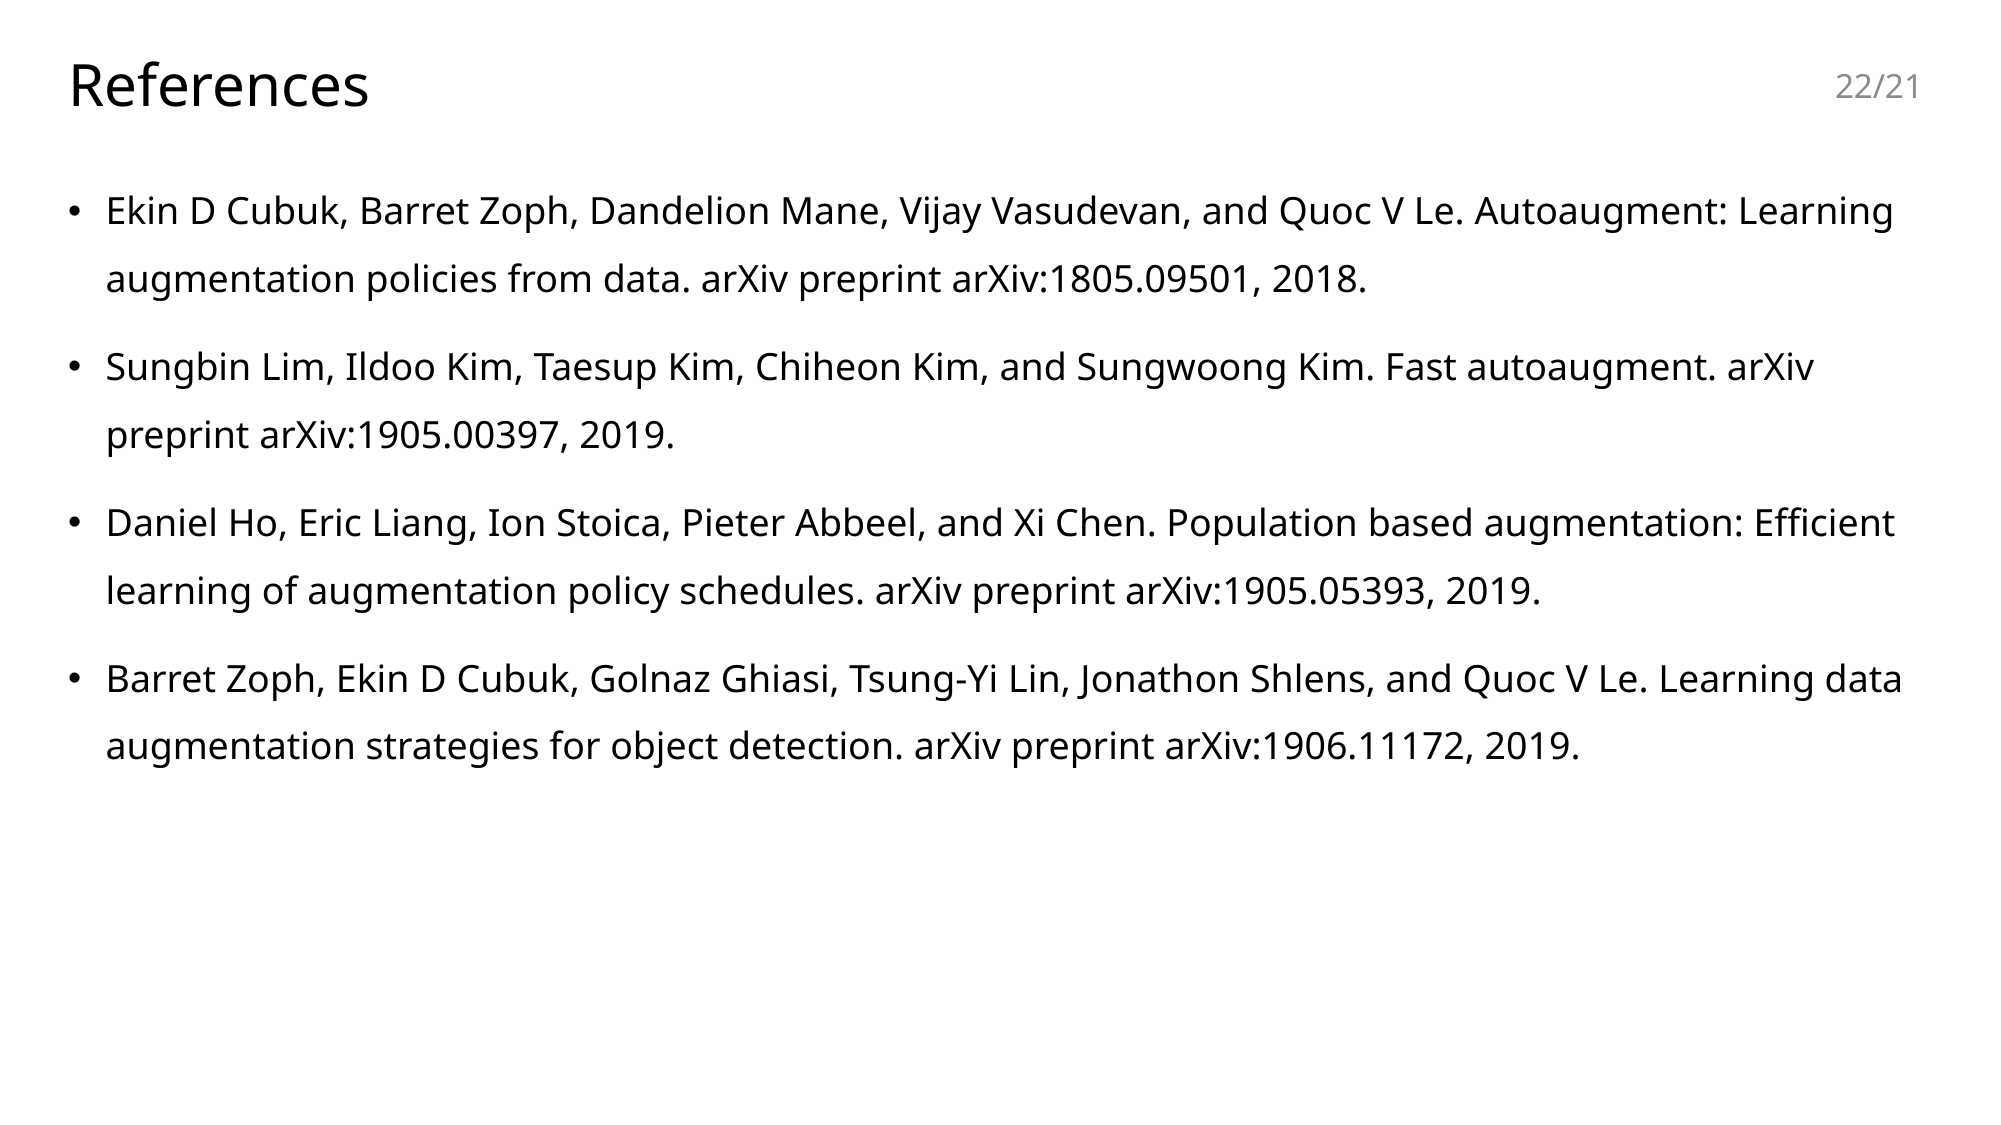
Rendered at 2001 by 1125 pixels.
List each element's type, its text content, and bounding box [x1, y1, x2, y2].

list Ekin D Cubuk, Barret Zoph, Dandelion Mane, Vijay Vasudevan, and Quoc V Le. Autoaugment: Learning augmentation policies from data. arXiv preprint arXiv:1805.09501, 2018. Sungbin Lim, Ildoo Kim, Taesup Kim, Chiheon Kim, and Sungwoong Kim. Fast autoaugment. arXiv preprint arXiv:1905.00397, 2019. Daniel Ho, Eric Liang, Ion Stoica, Pieter Abbeel, and Xi Chen. Population based augmentation: Efficient learning of augmentation policy schedules. arXiv preprint arXiv:1905.05393, 2019. Barret Zoph, Ekin D Cubuk, Golnaz Ghiasi, Tsung-Yi Lin, Jonathon Shlens, and Quoc V Le. Learning data augmentation strategies for object detection. arXiv preprint arXiv:1906.11172, 2019. [53, 157, 1947, 1005]
slide_number 21/21 [1496, 38, 1947, 137]
title References [53, 38, 1947, 138]
